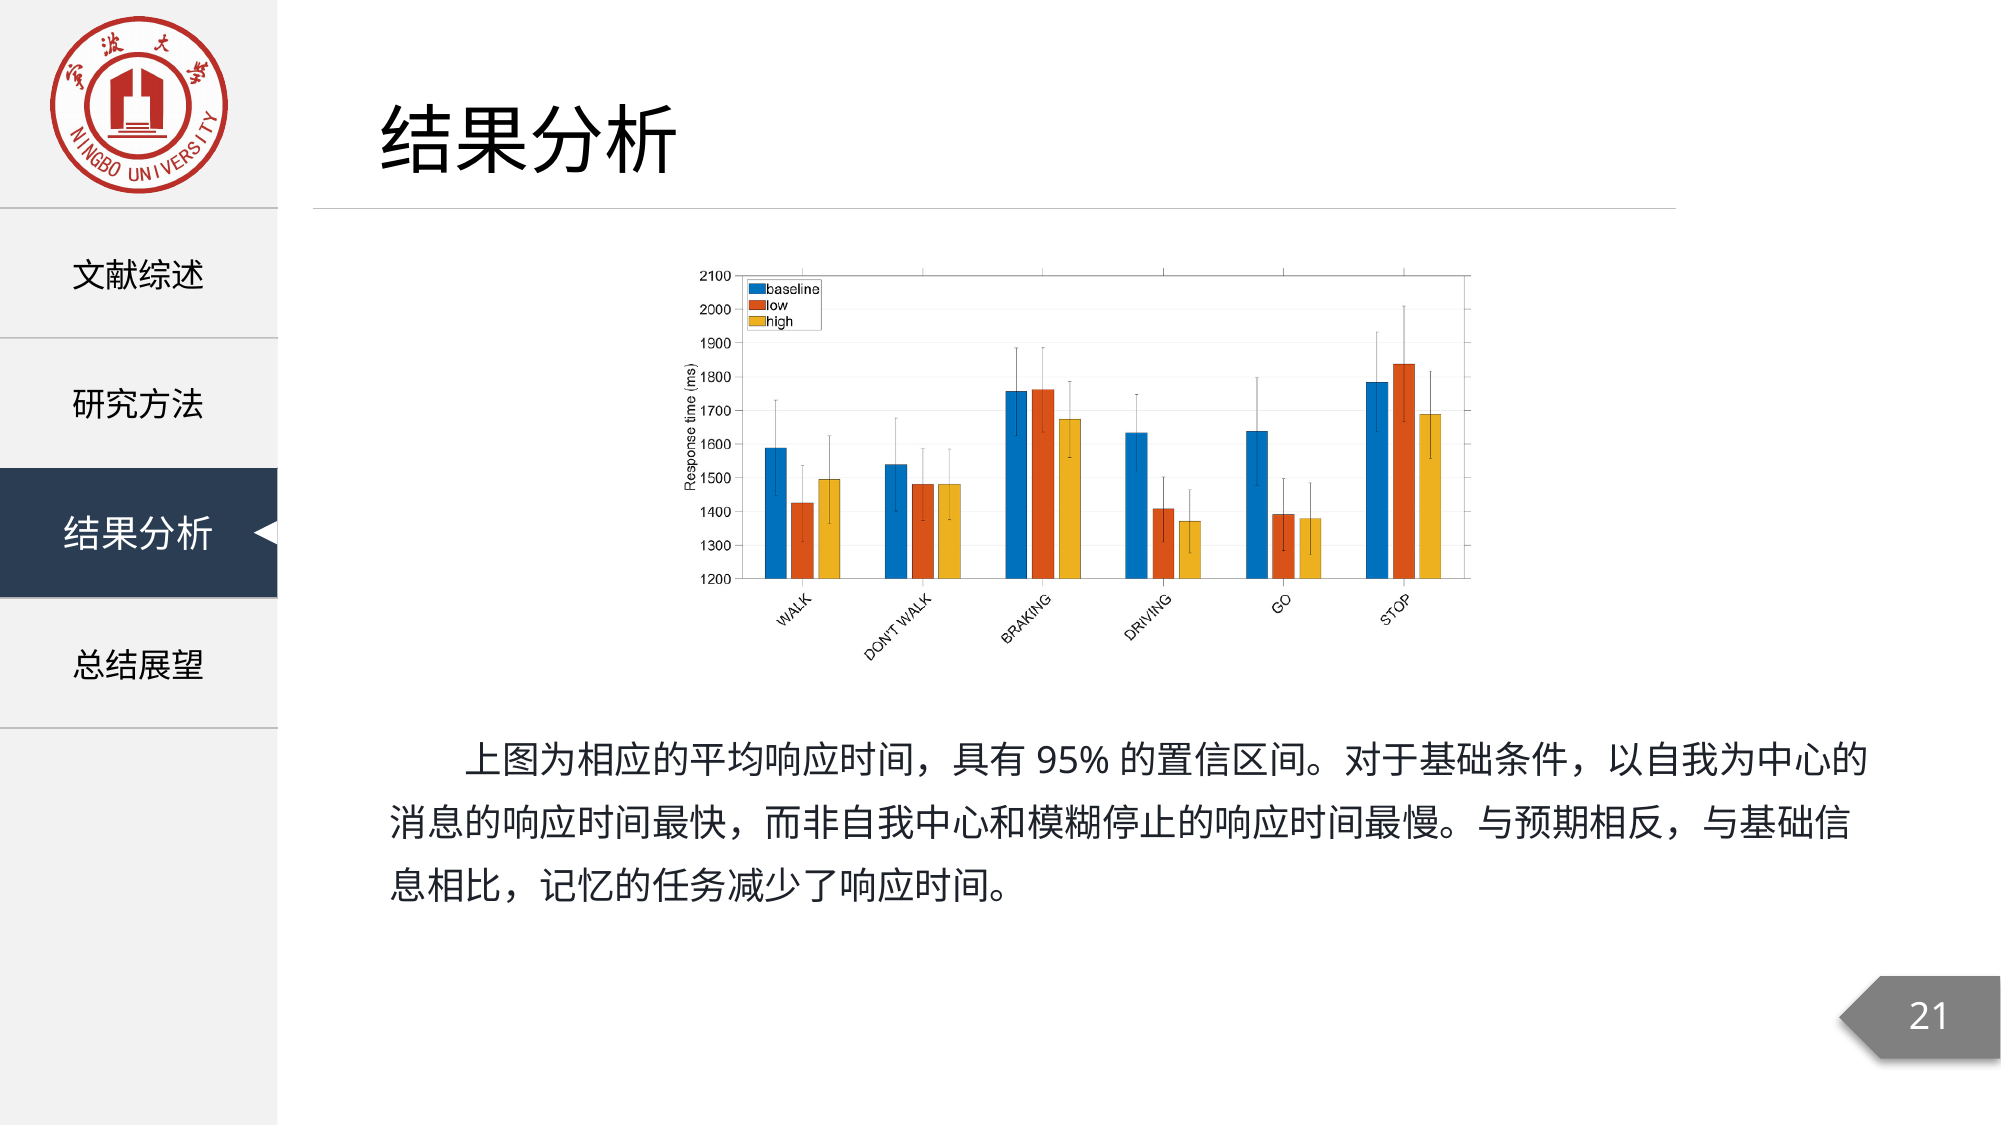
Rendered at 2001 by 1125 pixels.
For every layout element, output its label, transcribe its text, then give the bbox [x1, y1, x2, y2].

text_box 上图为相应的平均响应时间，具有95%的置信区间。对于基础条件，以自我为中心的消息的响应时间最快，而非自我中心和模糊停止的响应时间最慢。与预期相反，与基础信息相比，记忆的任务减少了响应时间。 [374, 710, 1897, 915]
picture [50, 16, 228, 194]
text_box 结果分析 [364, 85, 695, 190]
picture [673, 260, 1482, 672]
